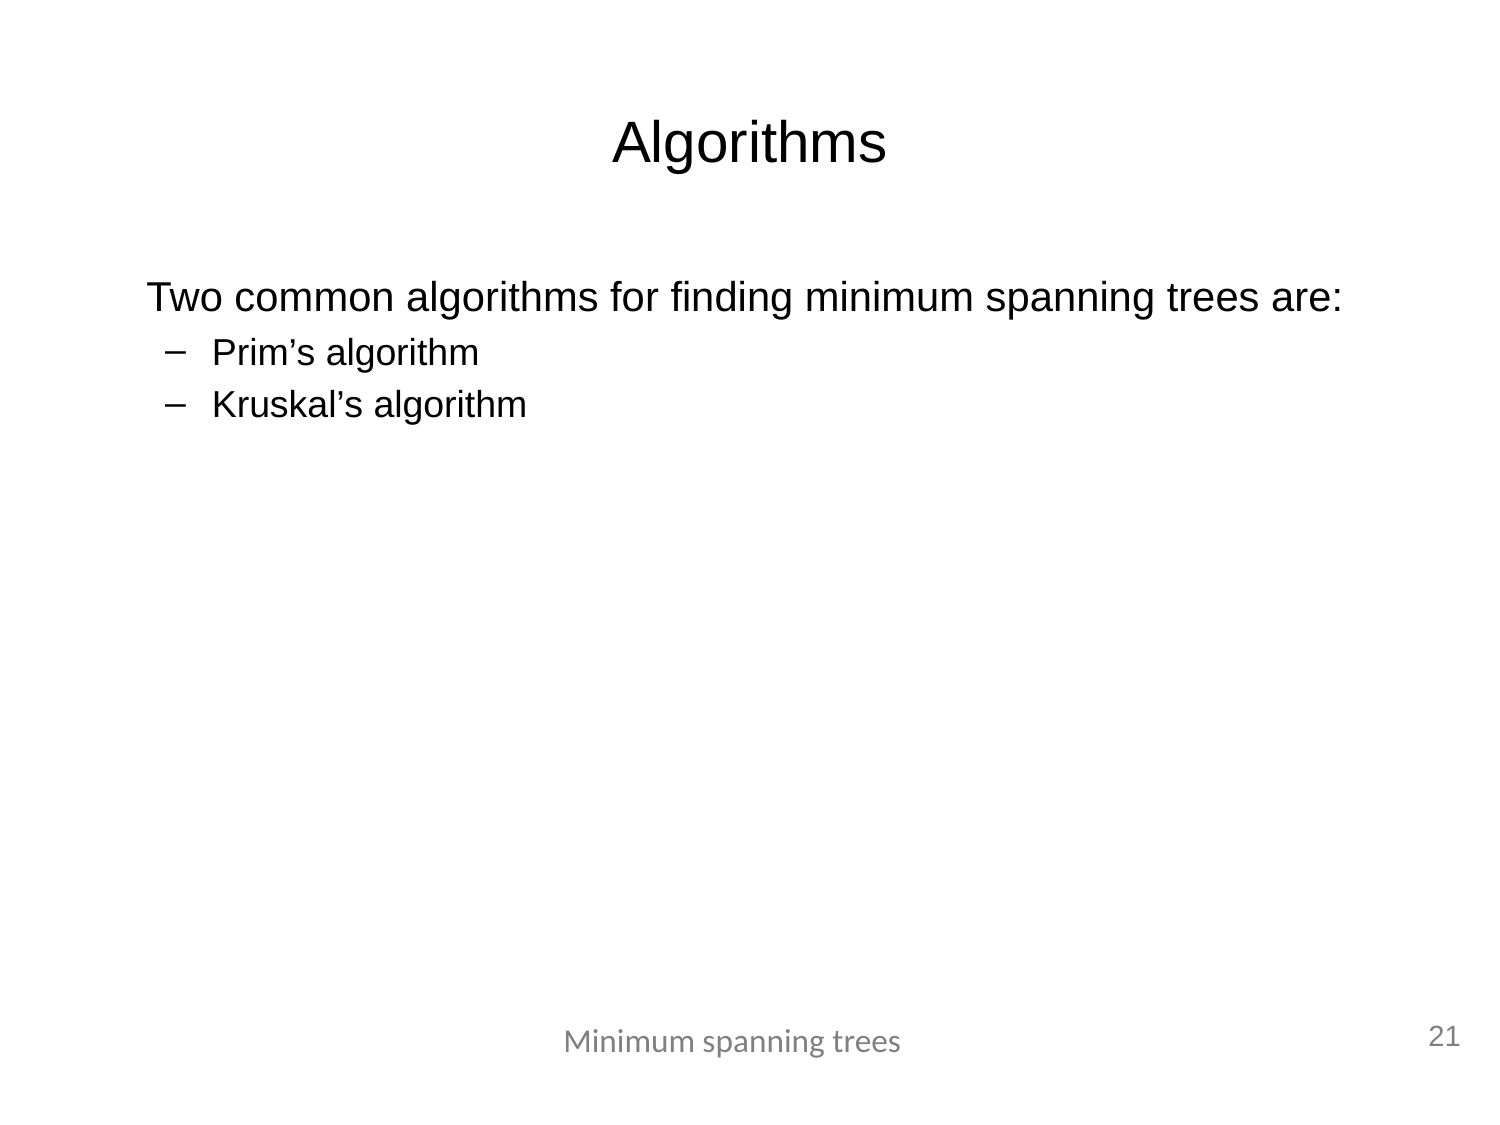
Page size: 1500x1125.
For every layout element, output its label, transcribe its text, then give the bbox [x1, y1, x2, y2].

title Algorithms [74, 44, 1426, 233]
list Two common algorithms for finding minimum spanning trees are: Prim’s algorithm Kruskal’s algorithm [74, 262, 1426, 1006]
